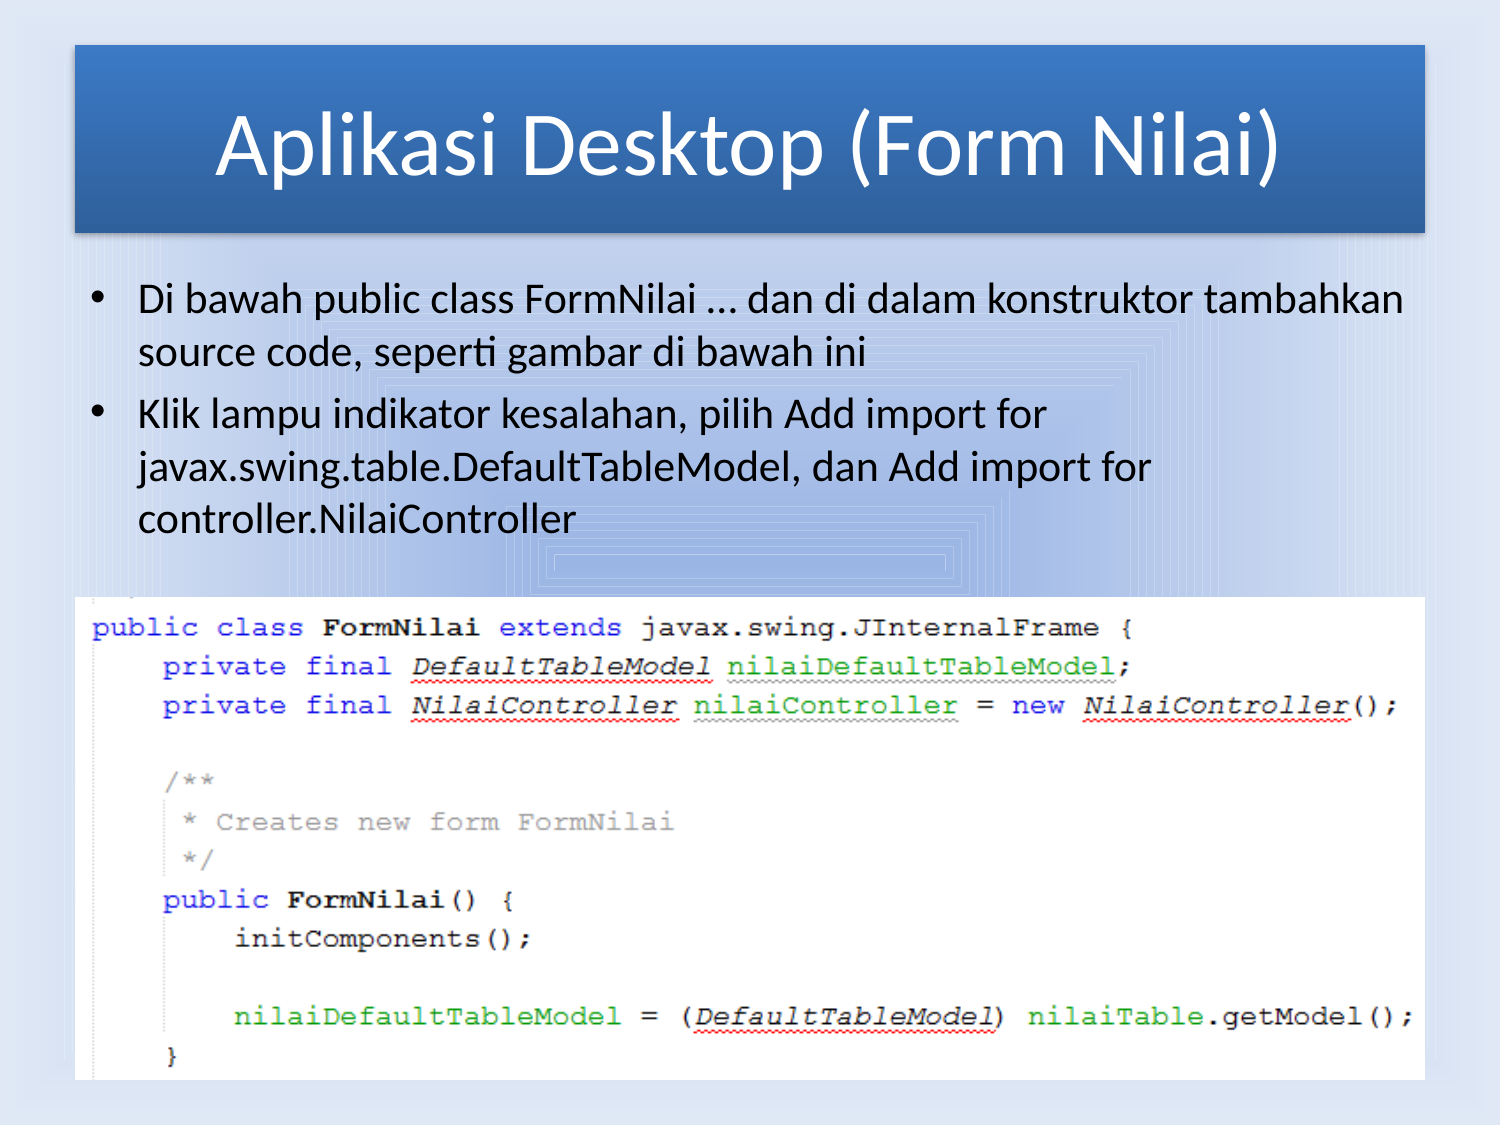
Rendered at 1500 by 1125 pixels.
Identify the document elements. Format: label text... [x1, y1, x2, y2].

picture [74, 597, 1426, 1080]
list Di bawah public class FormNilai … dan di dalam konstruktor tambahkan source code, seperti gambar di bawah ini Klik lampu indikator kesalahan, pilih Add import for javax.swing.table.DefaultTableModel, dan Add import for controller.NilaiController [75, 262, 1425, 551]
title Aplikasi Desktop (Form Nilai) [75, 45, 1425, 233]
